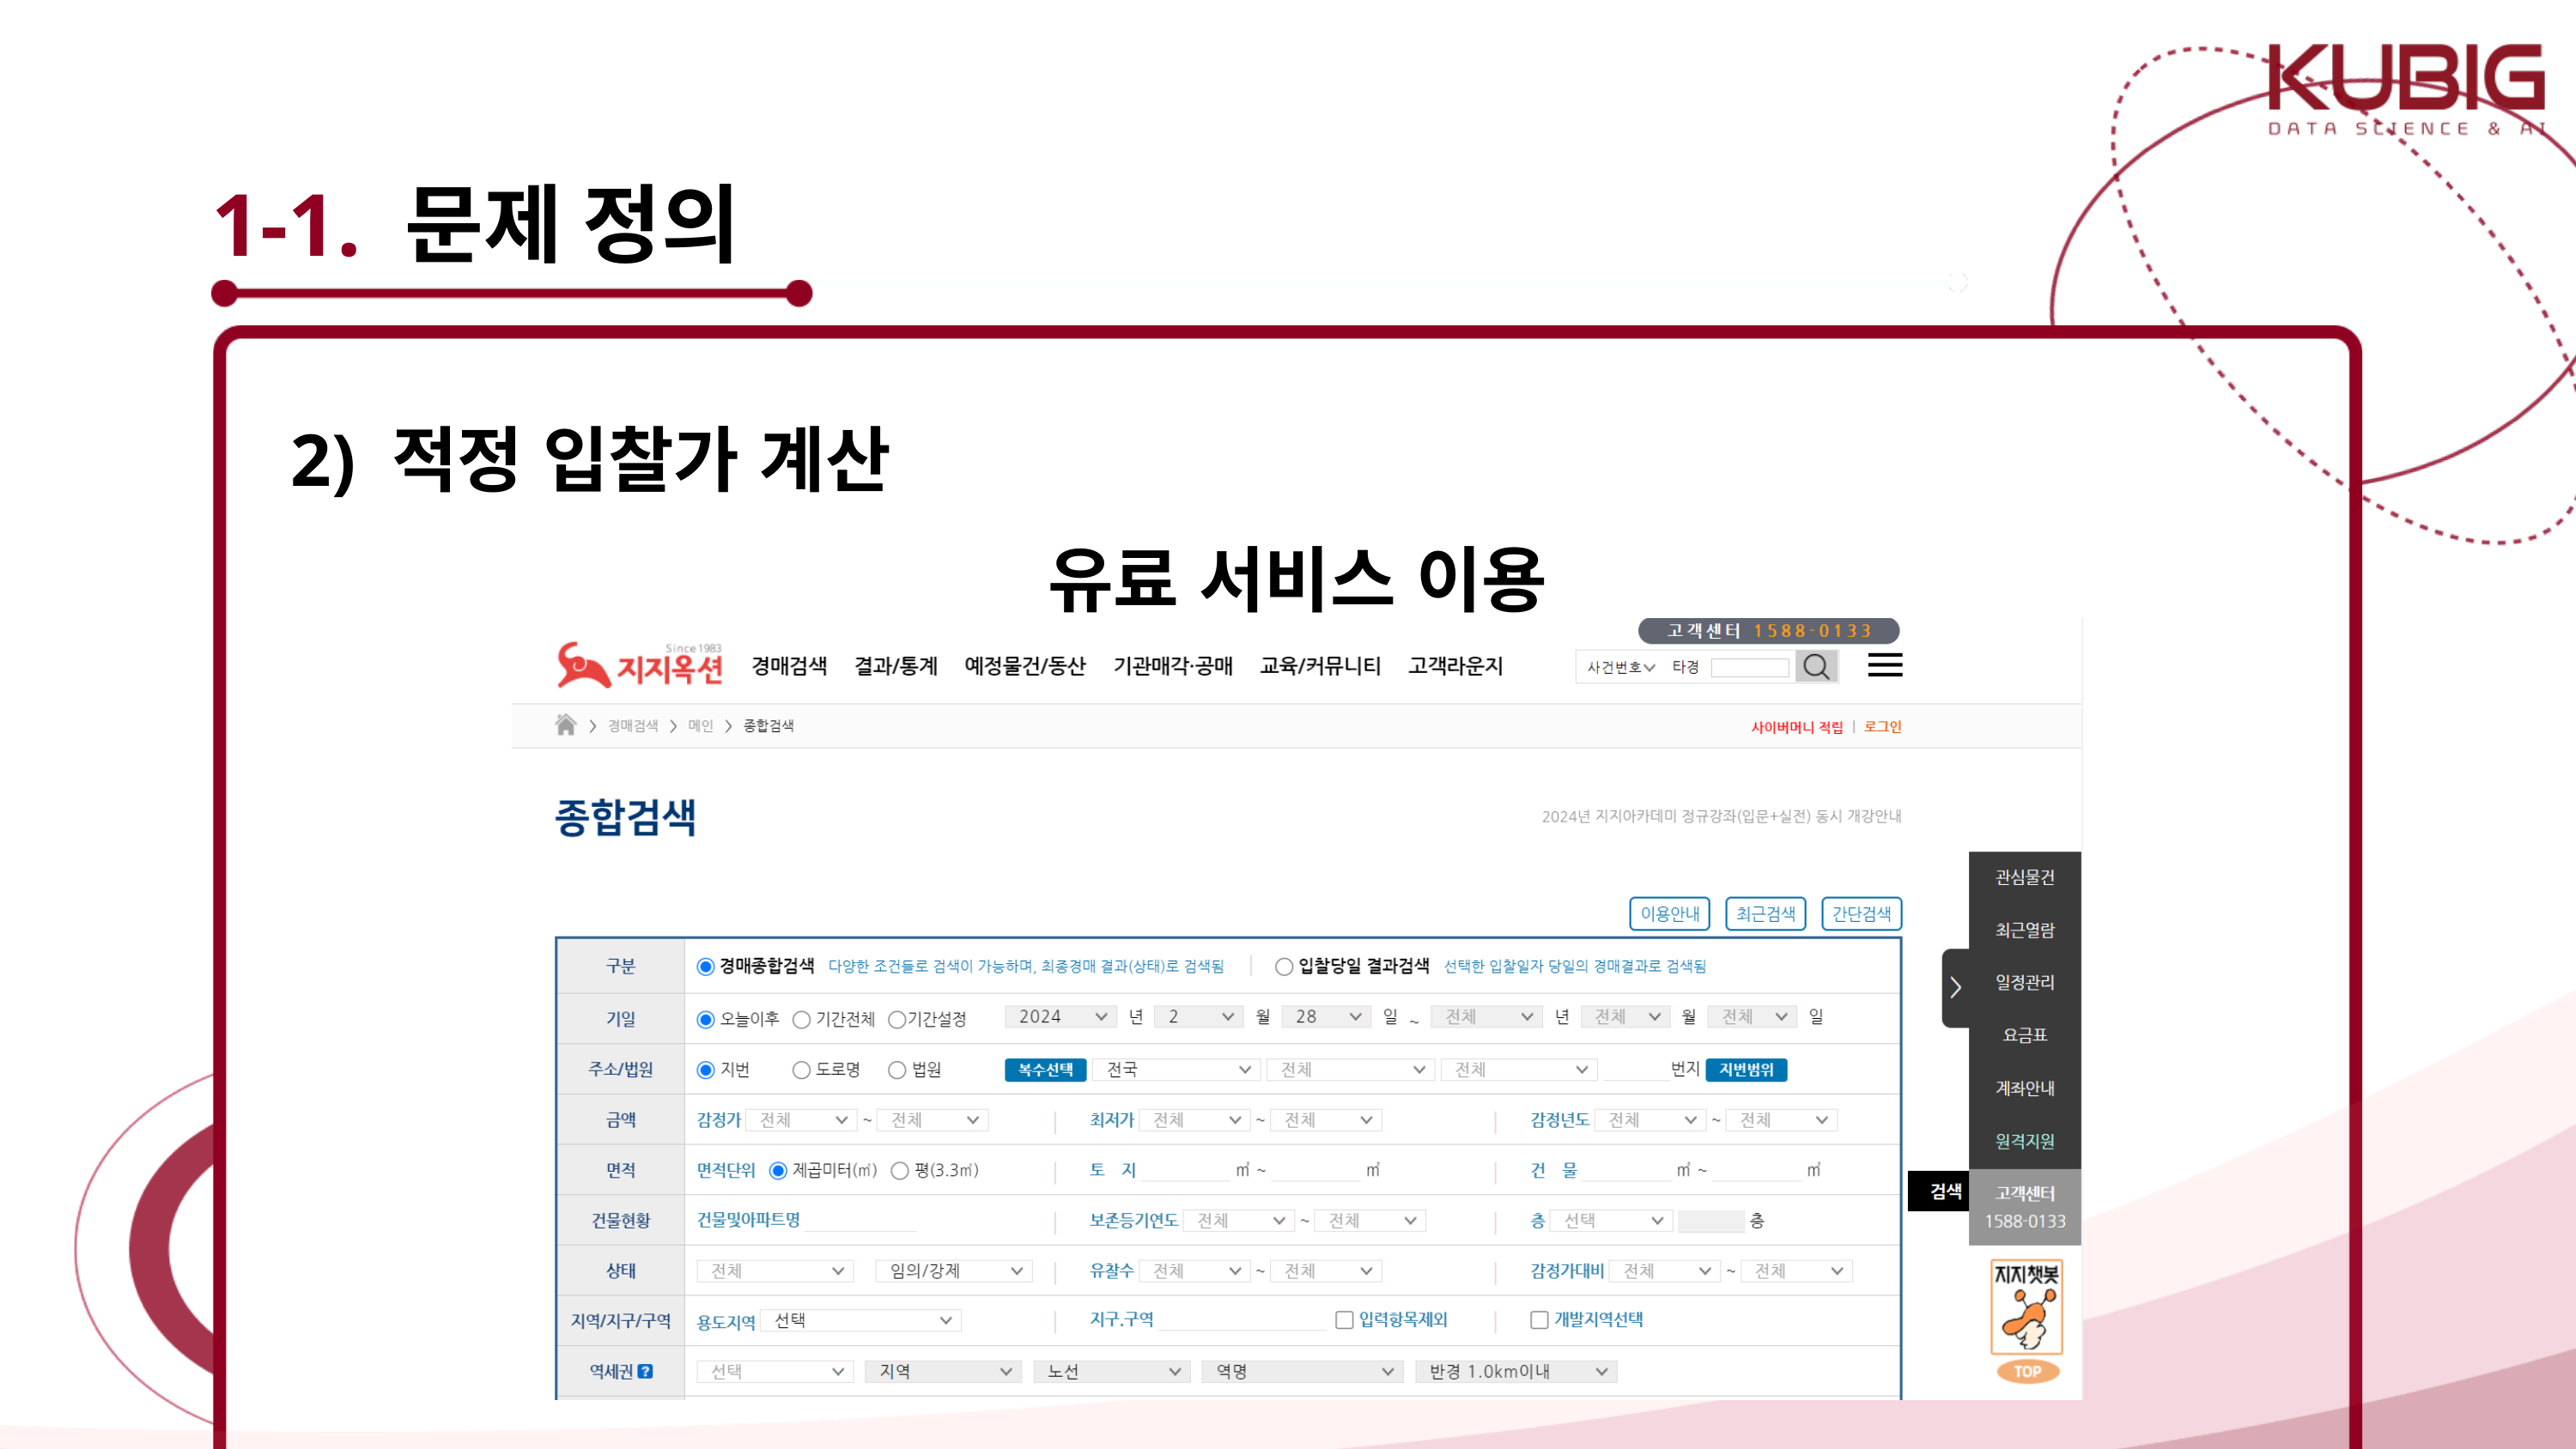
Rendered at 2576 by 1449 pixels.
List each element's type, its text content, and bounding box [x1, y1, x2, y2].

text_box 1-1. 문제 정의 [198, 164, 1273, 281]
picture [0, 0, 2576, 1449]
picture [210, 273, 1968, 308]
